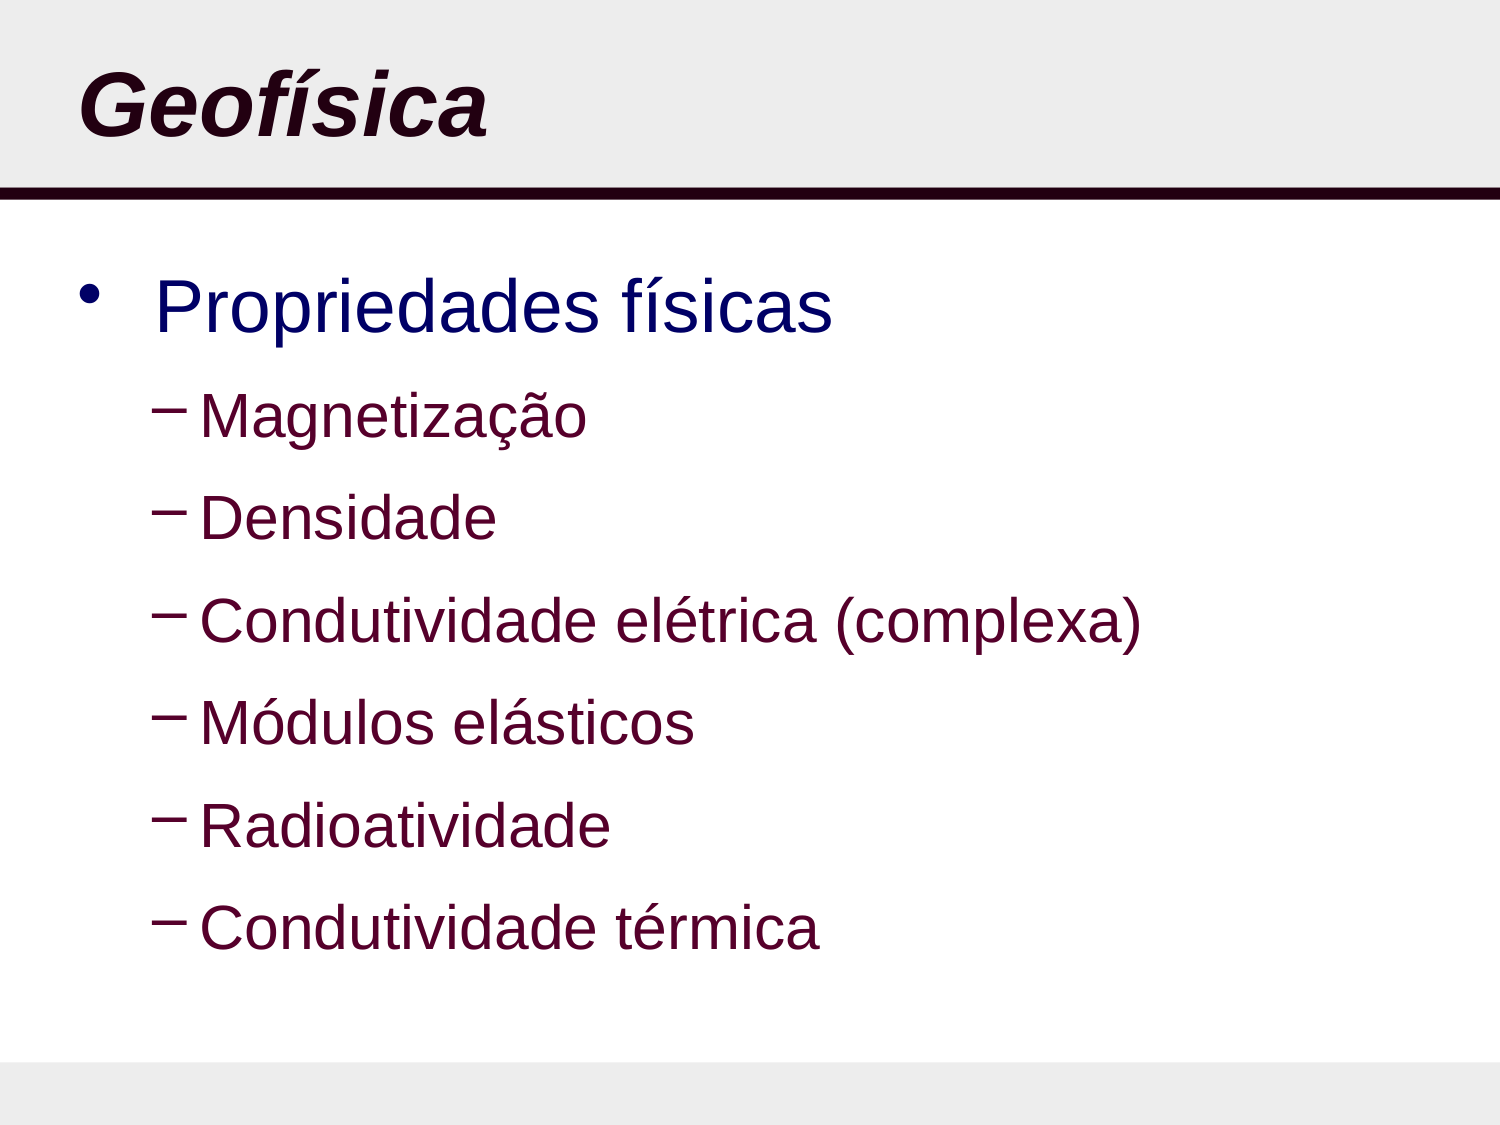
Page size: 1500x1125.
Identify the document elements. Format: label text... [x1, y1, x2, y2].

list Propriedades físicas Magnetização Densidade Condutividade elétrica (complexa) Módulos elásticos Radioatividade Condutividade térmica [62, 249, 1438, 1050]
title Geofísica [62, 37, 1475, 163]
